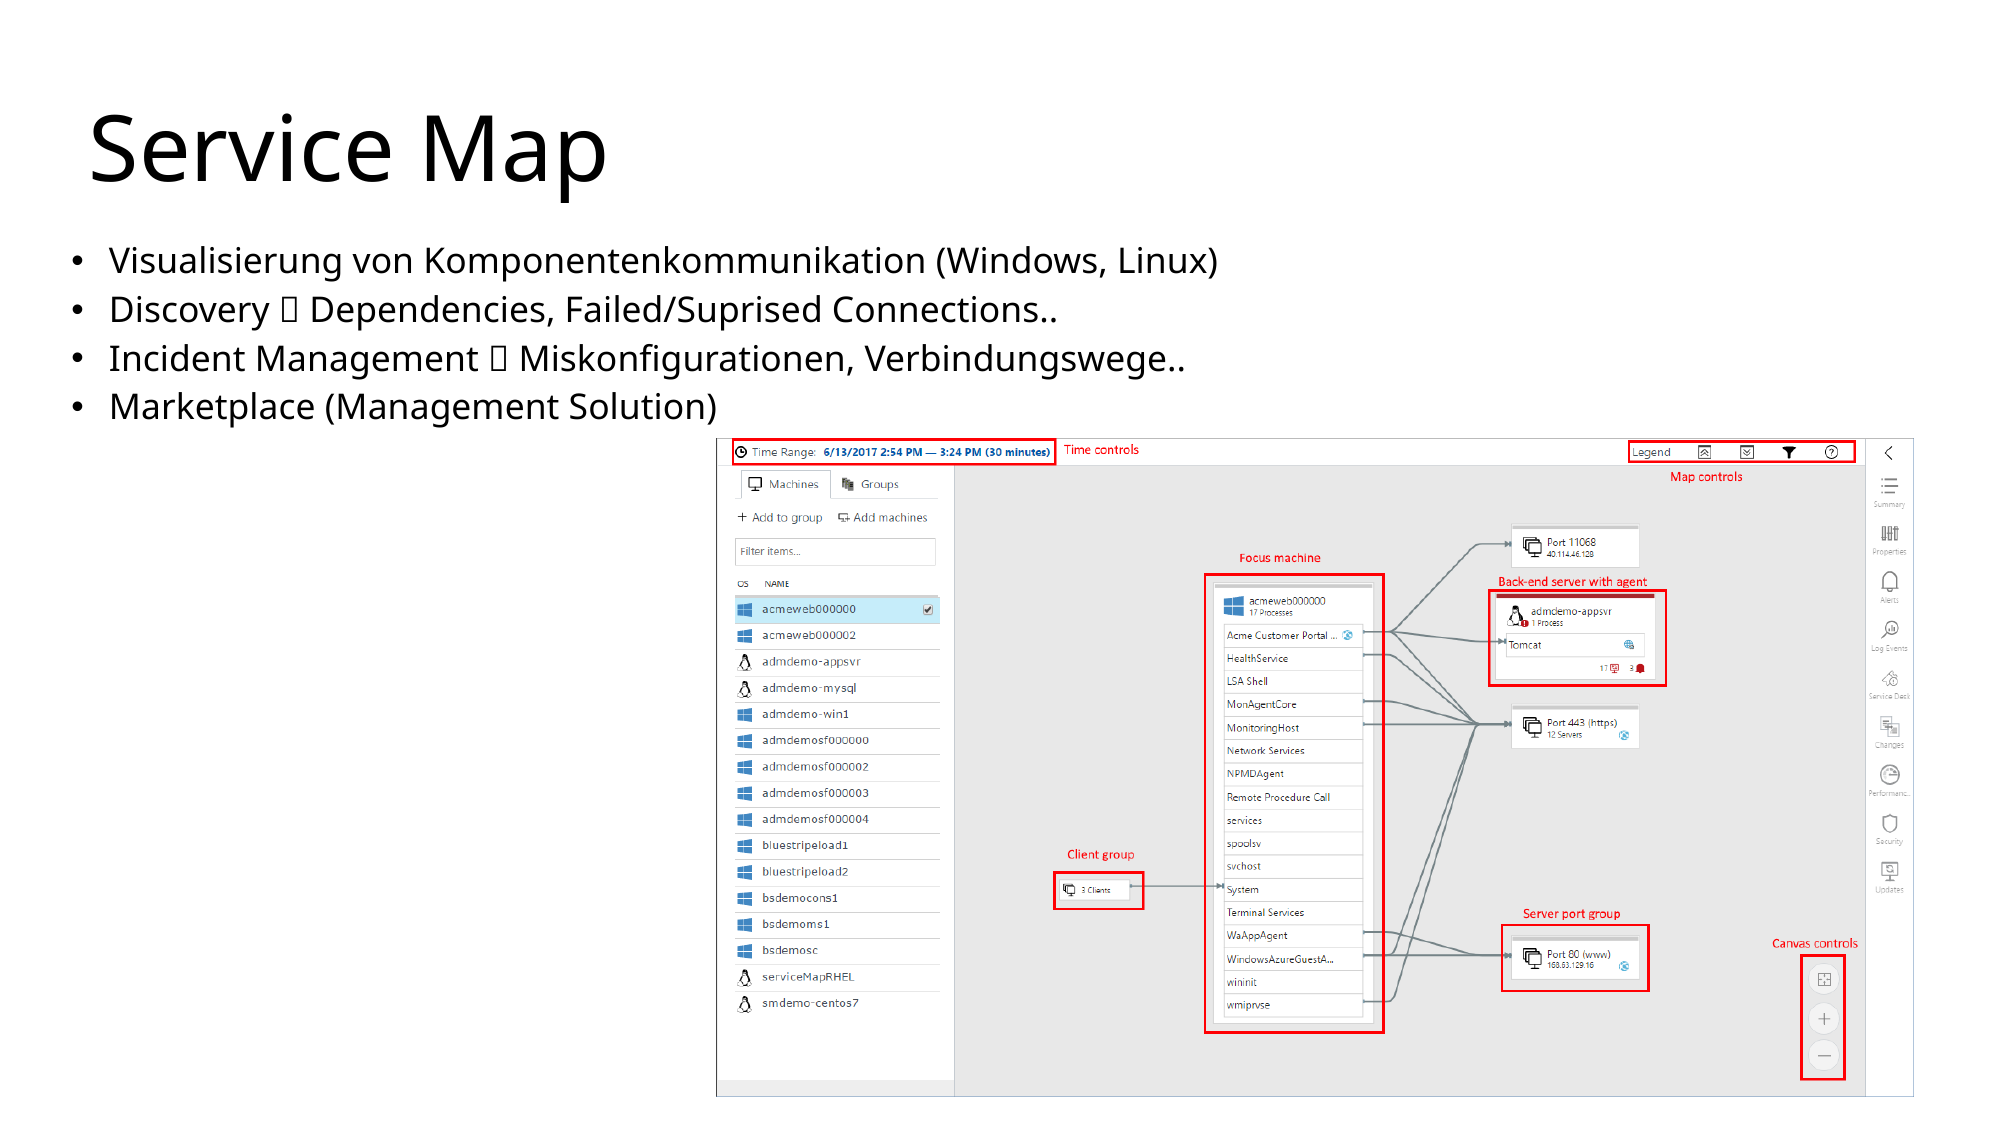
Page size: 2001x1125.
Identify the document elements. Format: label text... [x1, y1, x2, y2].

picture [716, 438, 1915, 1097]
text_box Service Map [74, 43, 1799, 261]
list Visualisierung von Komponentenkommunikation (Windows, Linux) Discovery  Dependencies, Failed/Suprised Connections.. Incident Management  Miskonfigurationen, Verbindungswege.. Marketplace (Management Solution) [0, 182, 1316, 1048]
